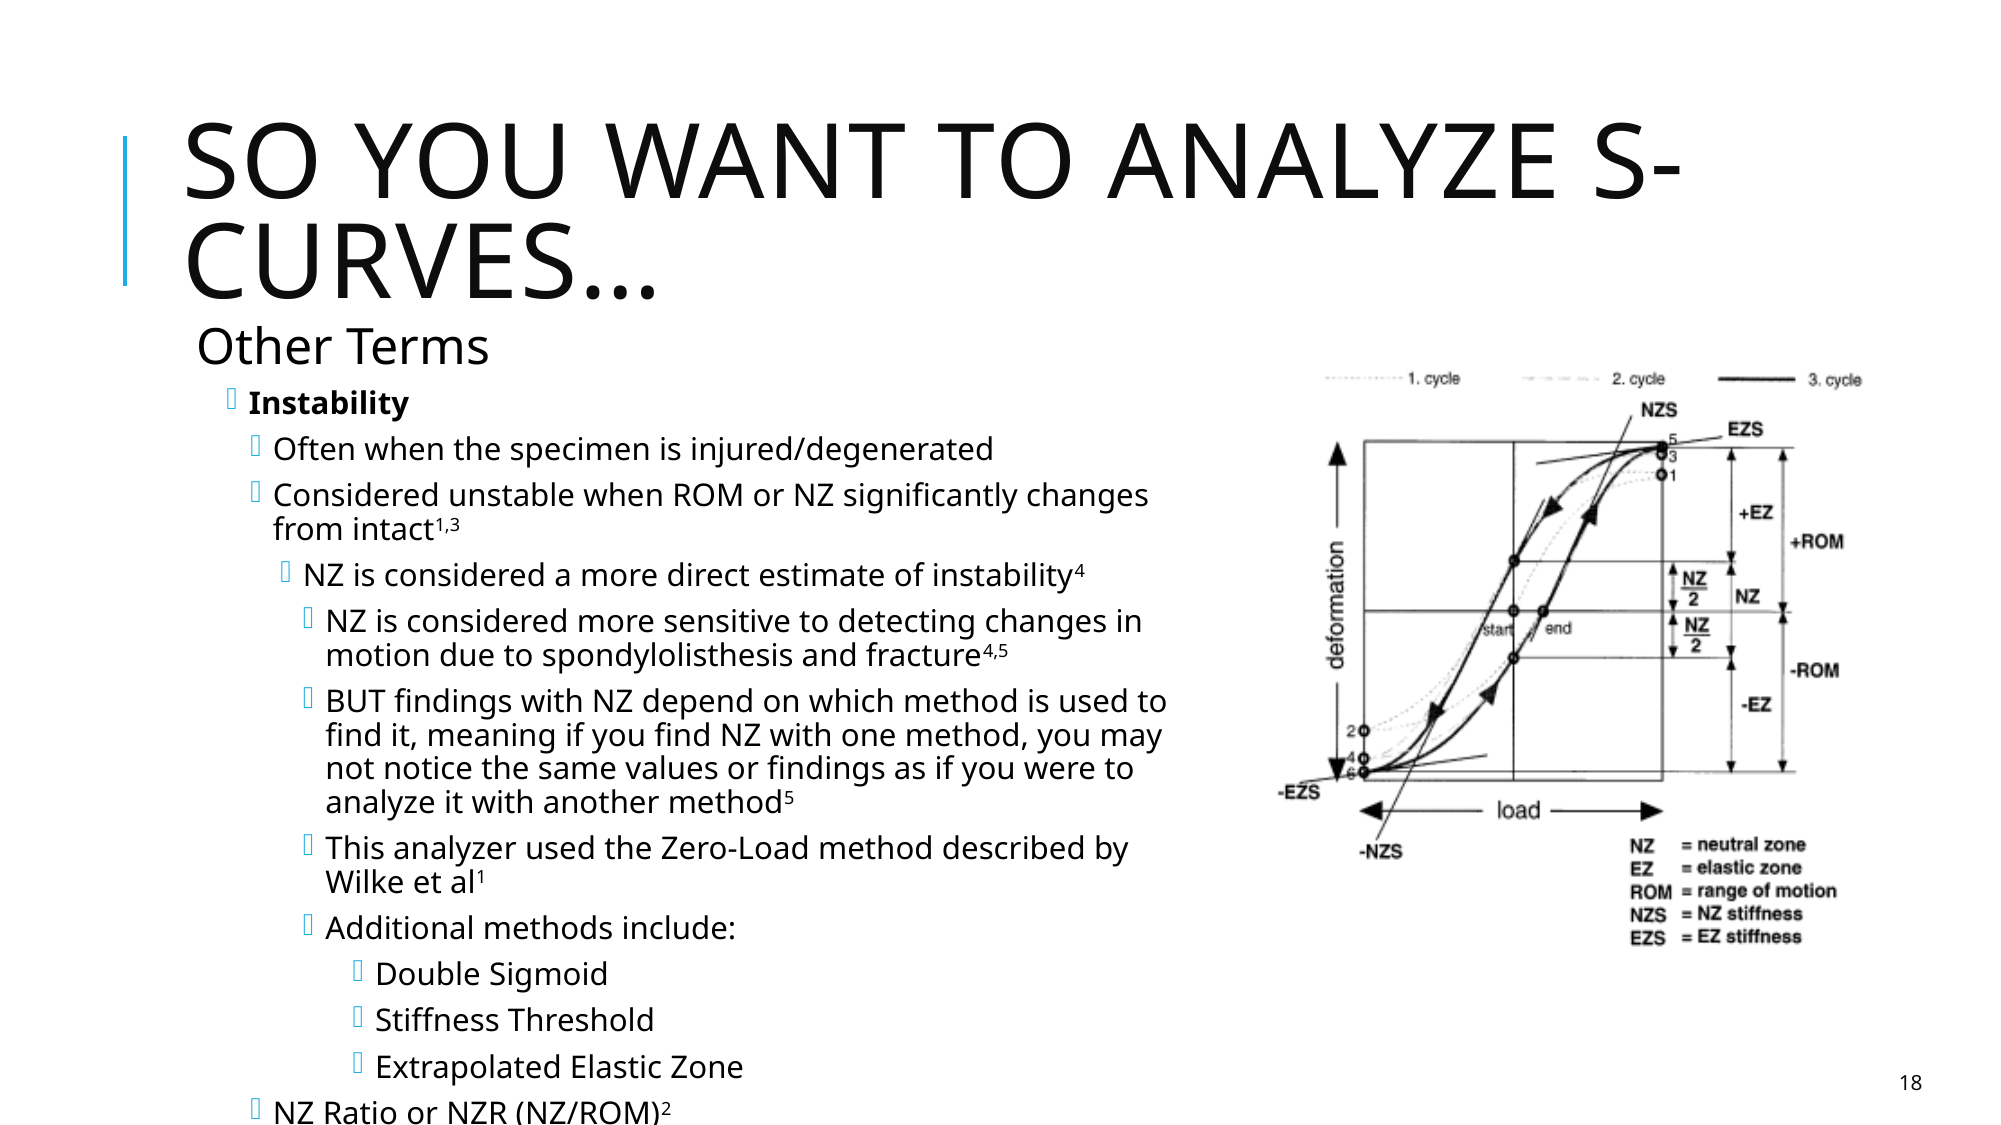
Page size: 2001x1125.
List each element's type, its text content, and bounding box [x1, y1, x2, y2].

slide_number 18 [1777, 1061, 1938, 1107]
title So you want to Analyze S-curves… [168, 96, 1763, 342]
list Other Terms Instability Often when the specimen is injured/degenerated Considered unstable when ROM or NZ significantly changes from intact1,3 NZ is considered a more direct estimate of instability4 NZ is considered more sensitive to detecting changes in motion due to spondylolisthesis and fracture4,5 BUT findings with NZ depend on which method is used to find it, meaning if you find NZ with one method, you may not notice the same values or findings as if you were to analyze it with another method5 This analyzer used the Zero-Load method described by Wilke et al1 Additional methods include: Double Sigmoid Stiffness Threshold Extrapolated Elastic Zone NZ Ratio or NZR (NZ/ROM)2 Used when ROM differs between specimens and groups Describes how much of the motion is “unstable” [168, 313, 1211, 1035]
picture [1268, 330, 1877, 962]
